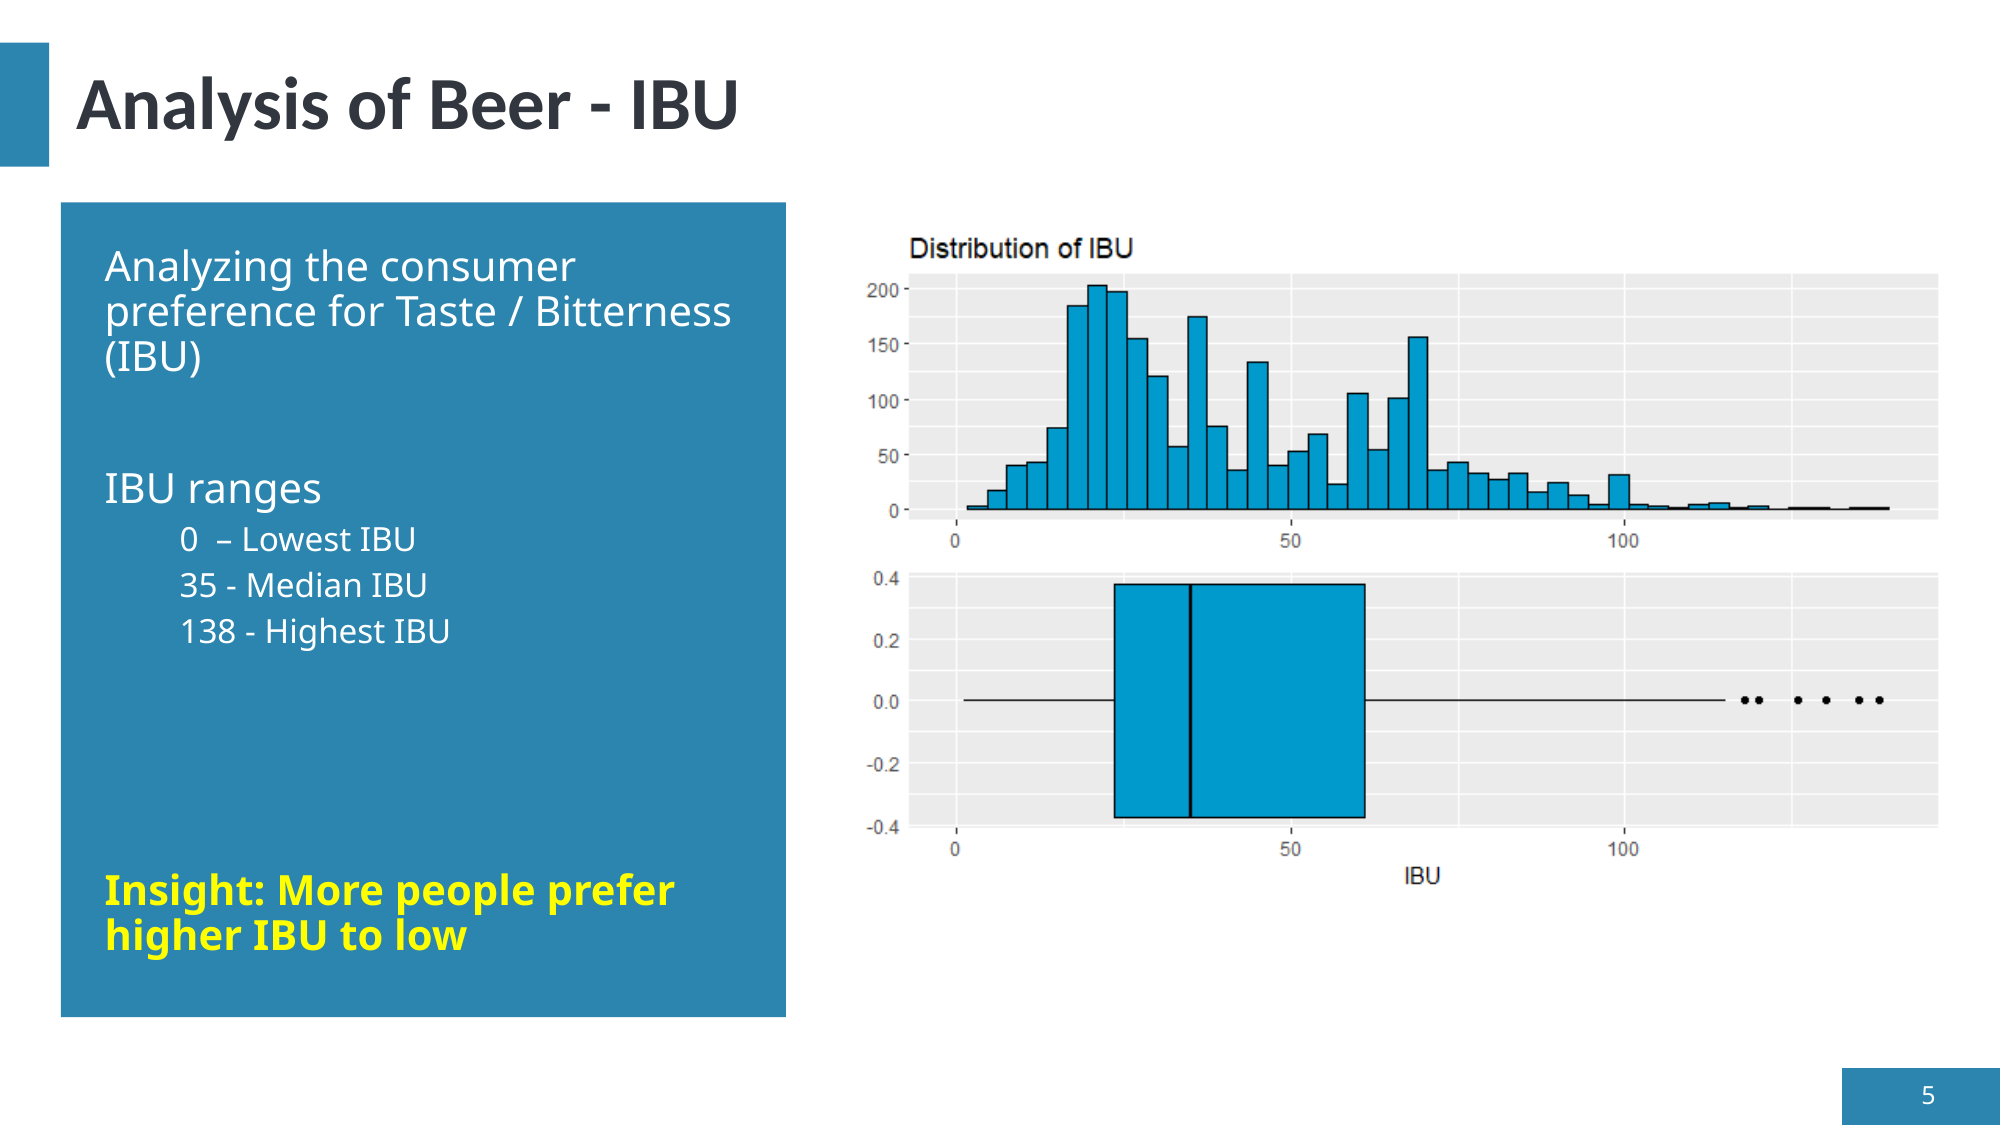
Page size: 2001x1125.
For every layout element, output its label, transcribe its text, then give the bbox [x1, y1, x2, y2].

list Analyzing the consumer preference for Taste / Bitterness (IBU) IBU ranges 0 – Lowest IBU 35 - Median IBU 138 - Highest IBU Insight: More people prefer higher IBU to low [89, 237, 757, 985]
picture [856, 224, 1951, 900]
title Analysis of Beer - IBU [60, 42, 1951, 168]
slide_number 5 [1889, 1079, 1951, 1114]
